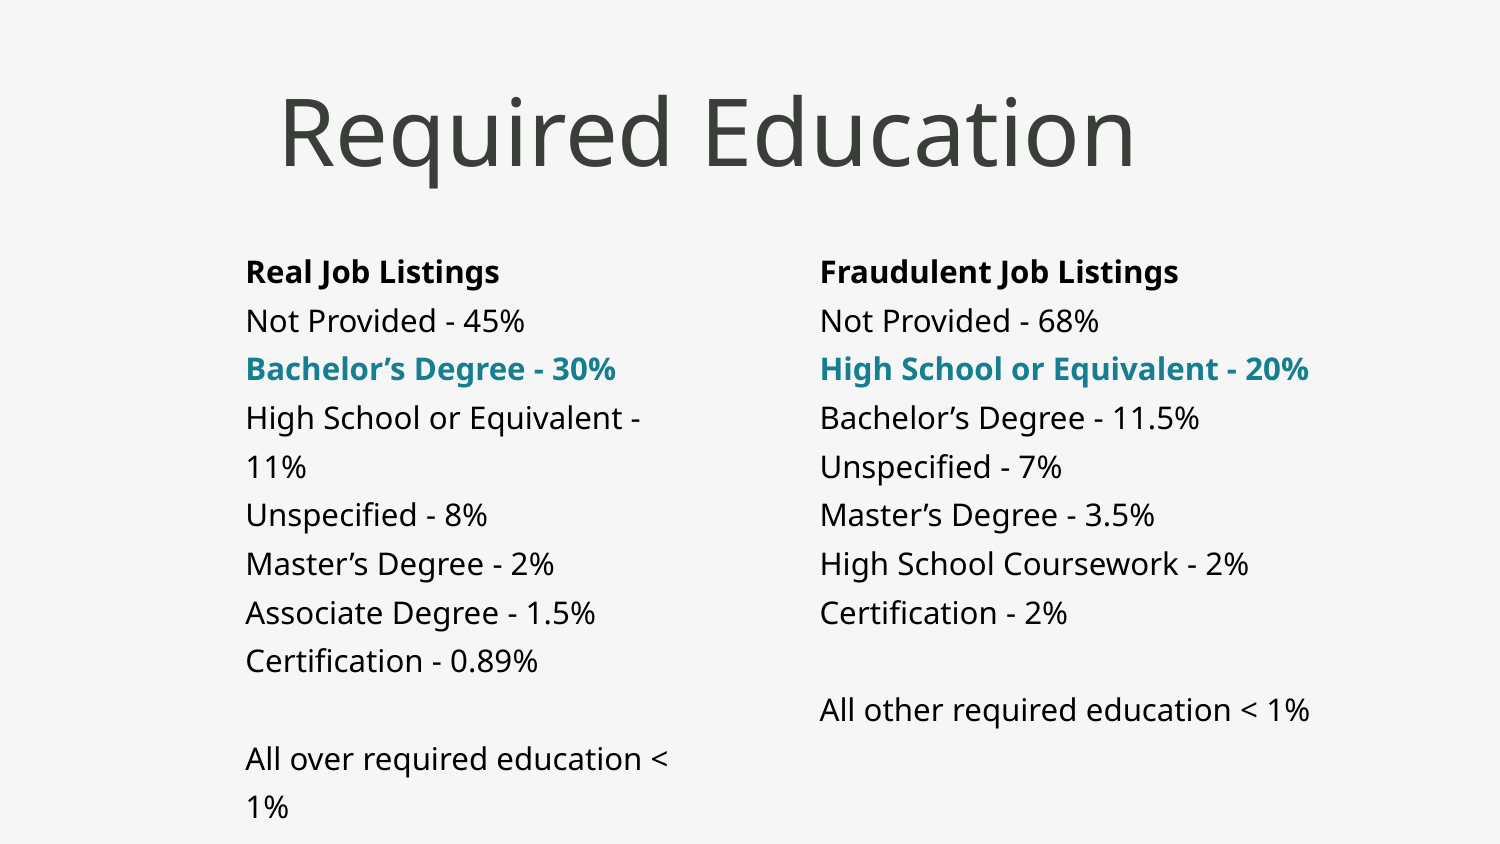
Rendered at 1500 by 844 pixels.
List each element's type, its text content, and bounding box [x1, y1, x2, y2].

text_box Required Education [277, 50, 1223, 186]
text_box Fraudulent Job Listings Not Provided - 68% High School or Equivalent - 20% Bachelor’s Degree - 11.5% Unspecified - 7% Master’s Degree - 3.5% High School Coursework - 2% Certification - 2% All other required education < 1% [812, 233, 1330, 736]
text_box Real Job Listings Not Provided - 45% Bachelor’s Degree - 30% High School or Equivalent - 11% Unspecified - 8% Master’s Degree - 2% Associate Degree - 1.5% Certification - 0.89% All over required education < 1% [237, 233, 716, 833]
